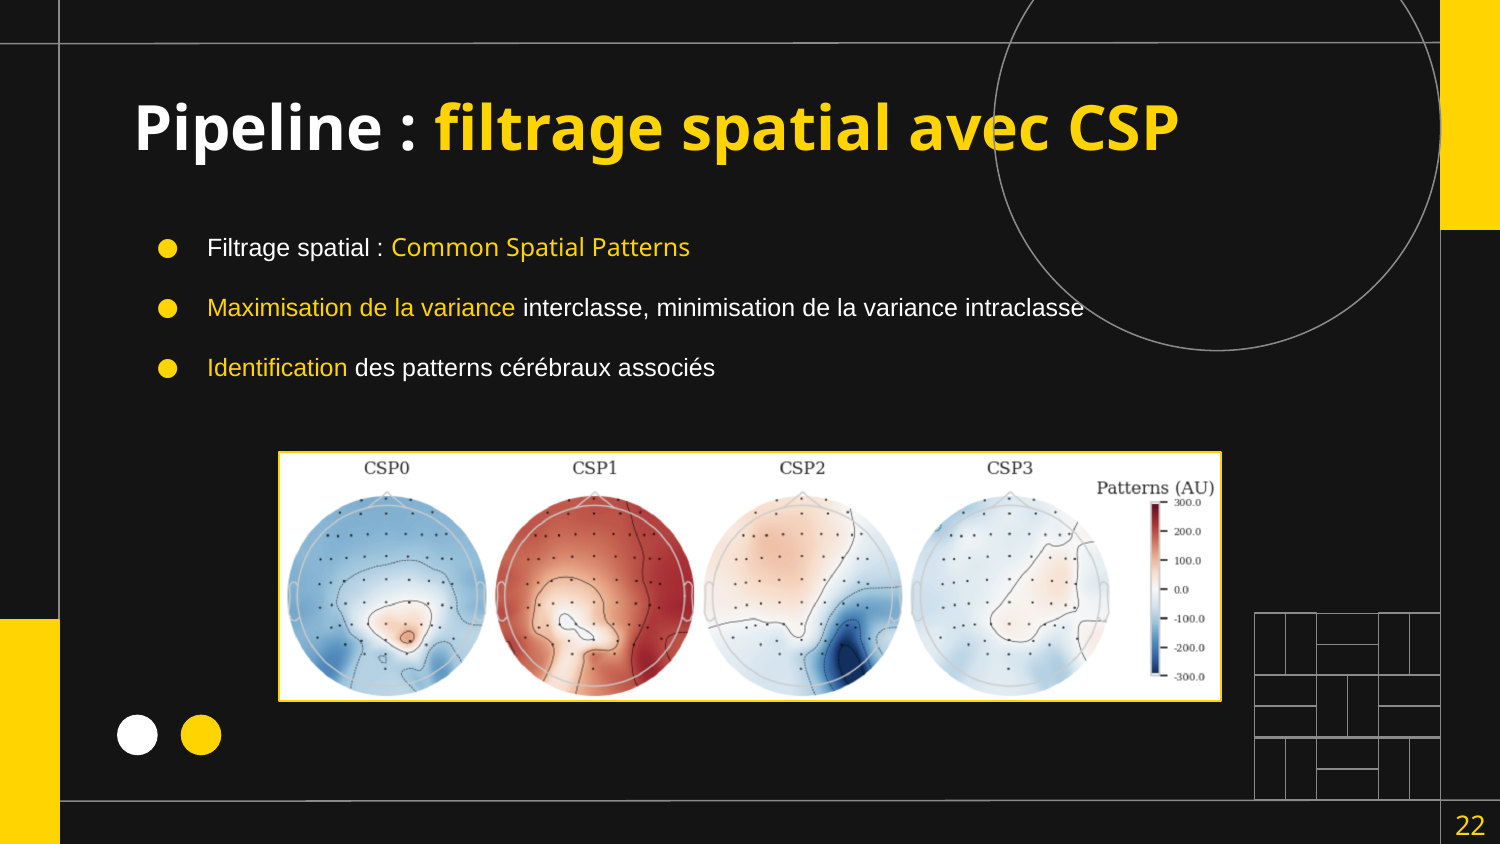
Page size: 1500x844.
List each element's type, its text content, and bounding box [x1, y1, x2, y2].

text_box 22 [1437, 801, 1500, 844]
subtitle Filtrage spatial : Common Spatial Patterns Maximisation de la variance interclasse, minimisation de la variance intraclasse Identification des patterns cérébraux associés [116, 216, 1159, 628]
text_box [116, 714, 222, 756]
title Pipeline : filtrage spatial avec CSP [118, 72, 1000, 178]
text_box [993, 0, 1441, 351]
picture [280, 452, 1220, 701]
